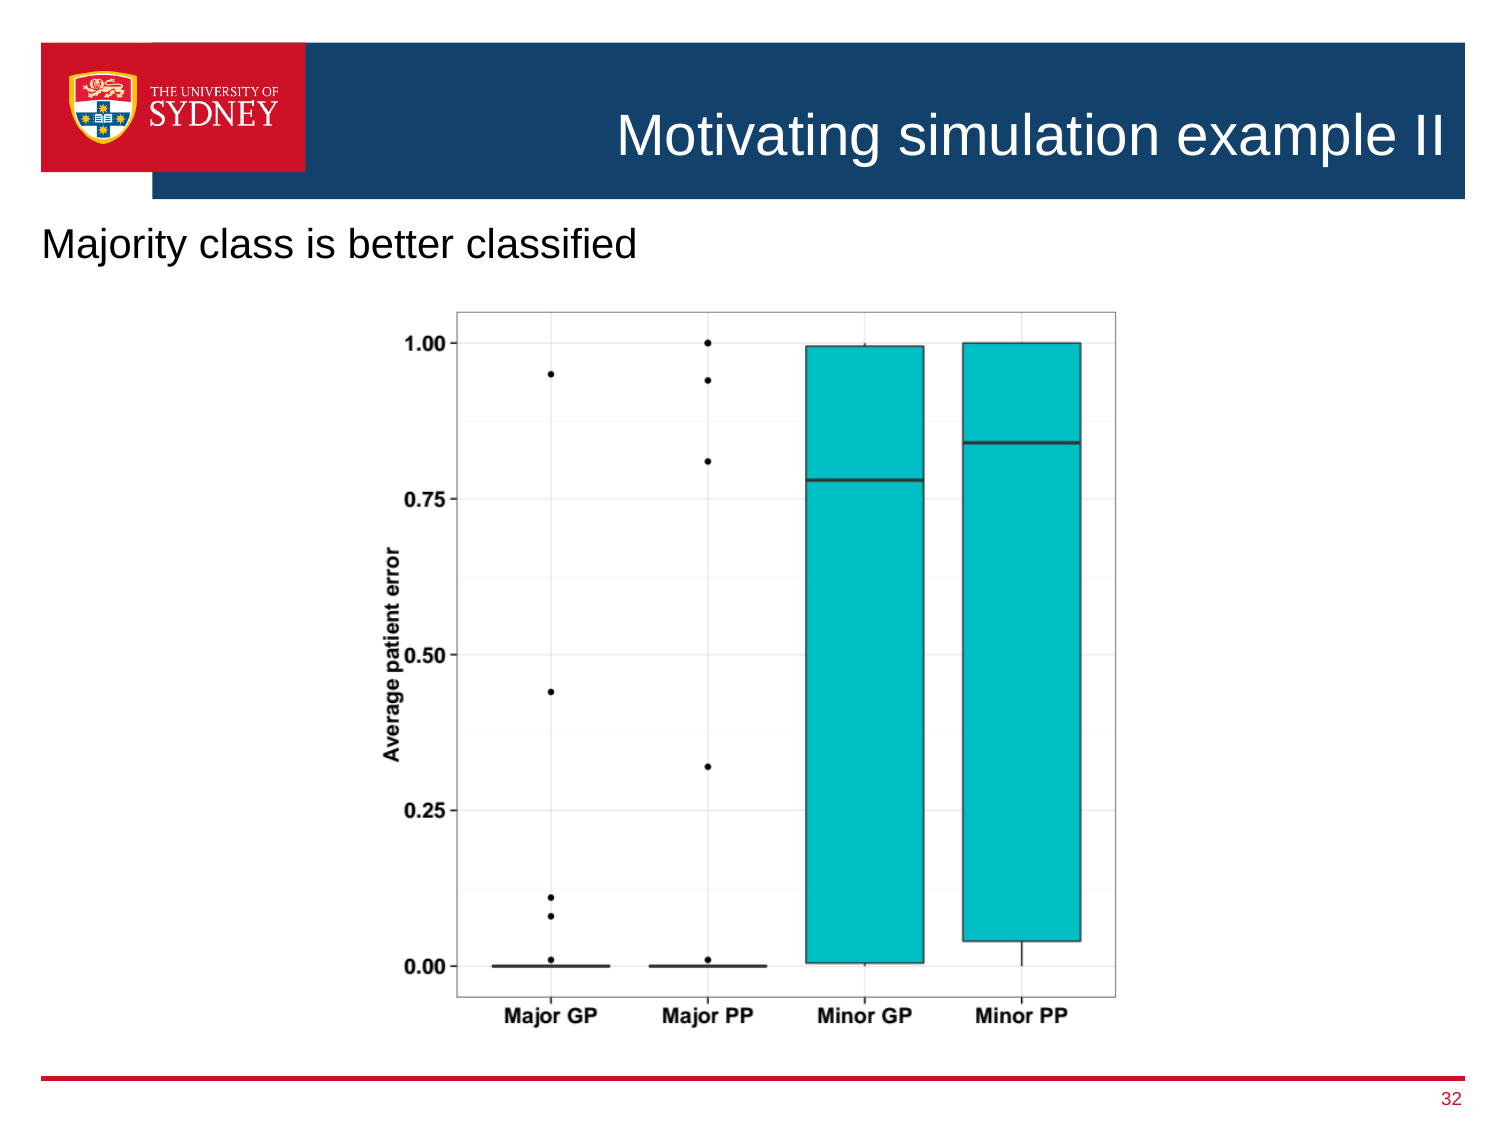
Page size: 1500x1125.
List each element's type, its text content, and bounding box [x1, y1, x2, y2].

list Majority class is better classified [41, 208, 1463, 288]
slide_number 32 [1421, 1080, 1463, 1116]
picture [40, 290, 1463, 1059]
picture [69, 71, 278, 144]
title Motivating simulation example II [304, 70, 1463, 175]
